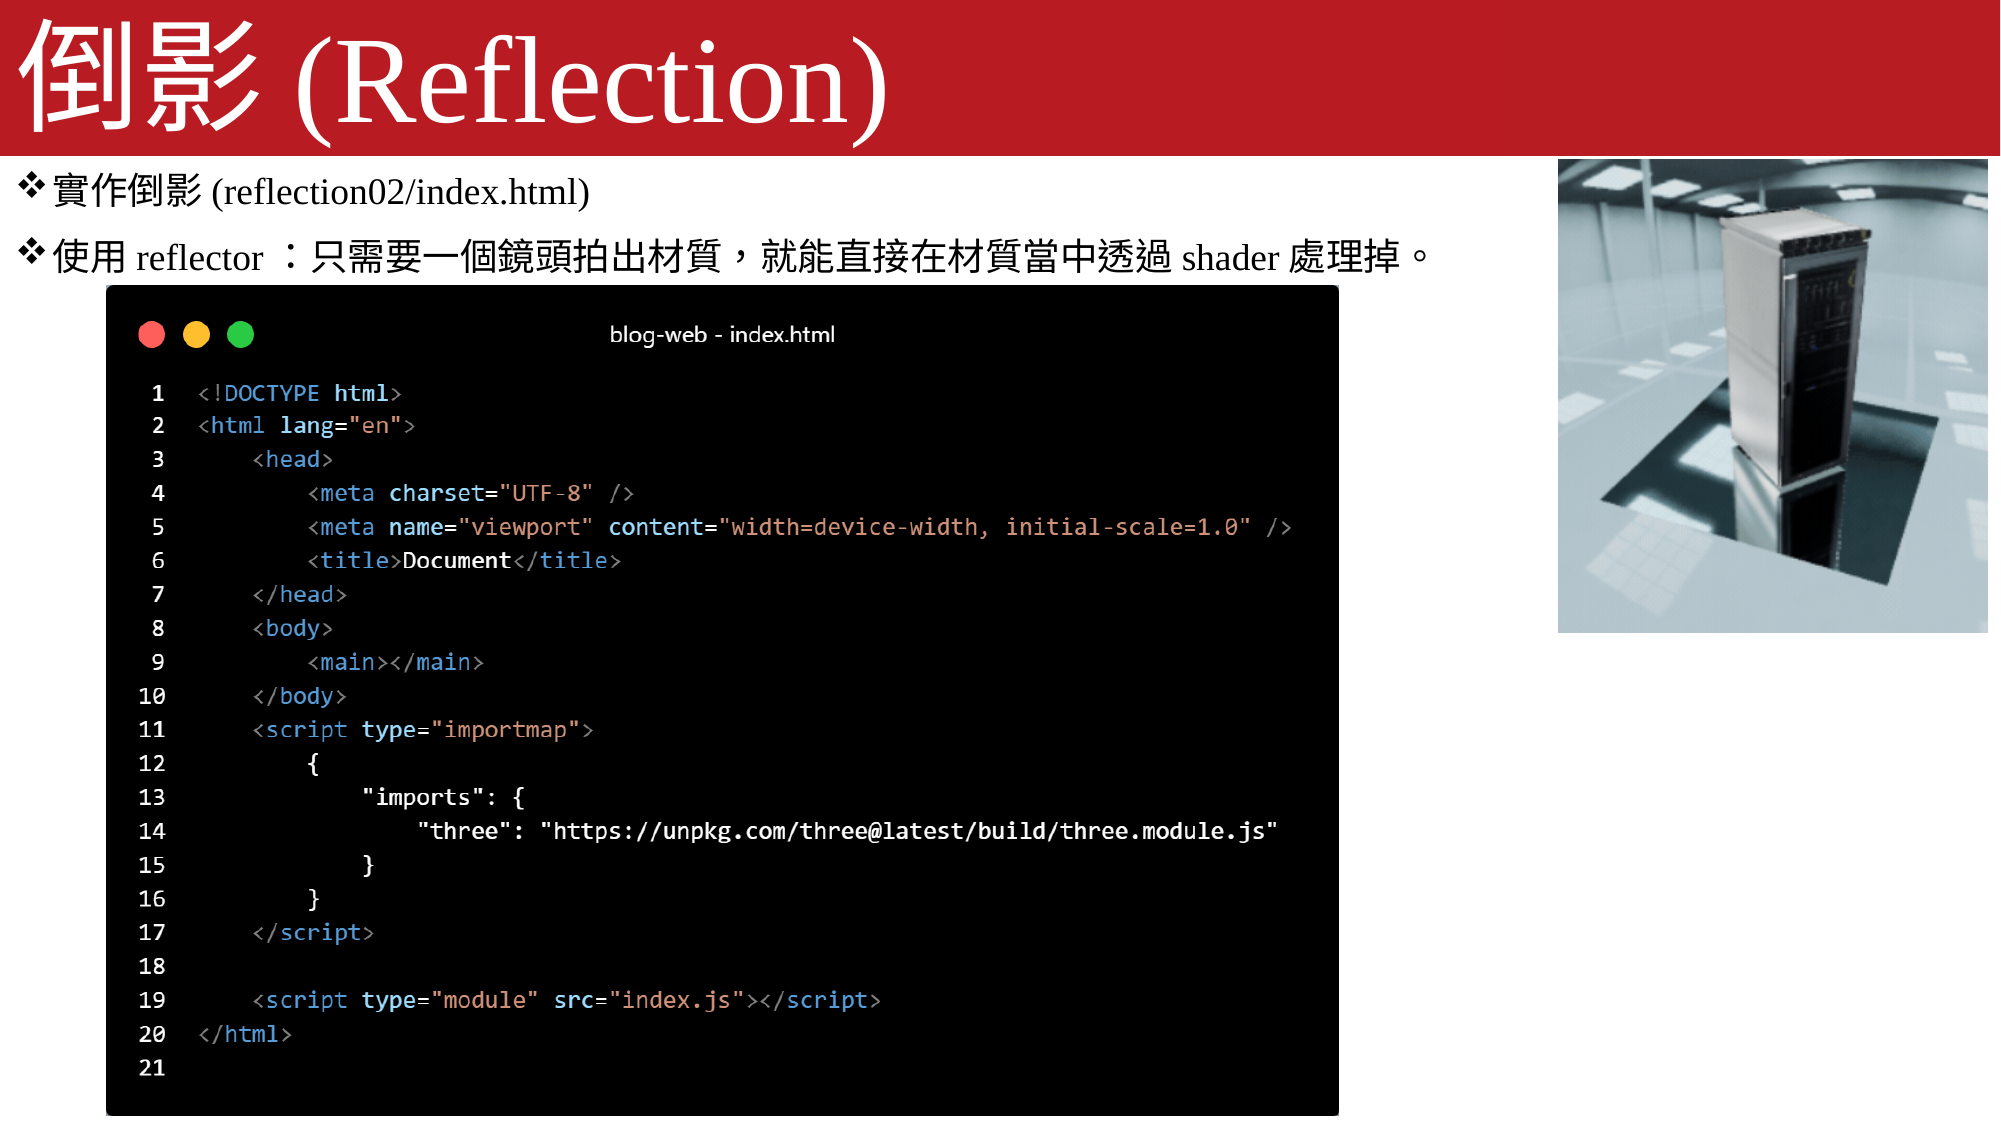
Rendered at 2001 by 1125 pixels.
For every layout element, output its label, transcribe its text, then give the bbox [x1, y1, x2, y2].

list 實作倒影(reflection02/index.html) 使用reflector：只需要一個鏡頭拍出材質，就能直接在材質當中透過shader處理掉。 [0, 159, 1988, 987]
picture [1558, 159, 1988, 633]
picture [106, 285, 1339, 1116]
title 倒影(Reflection) [1, 0, 1727, 156]
